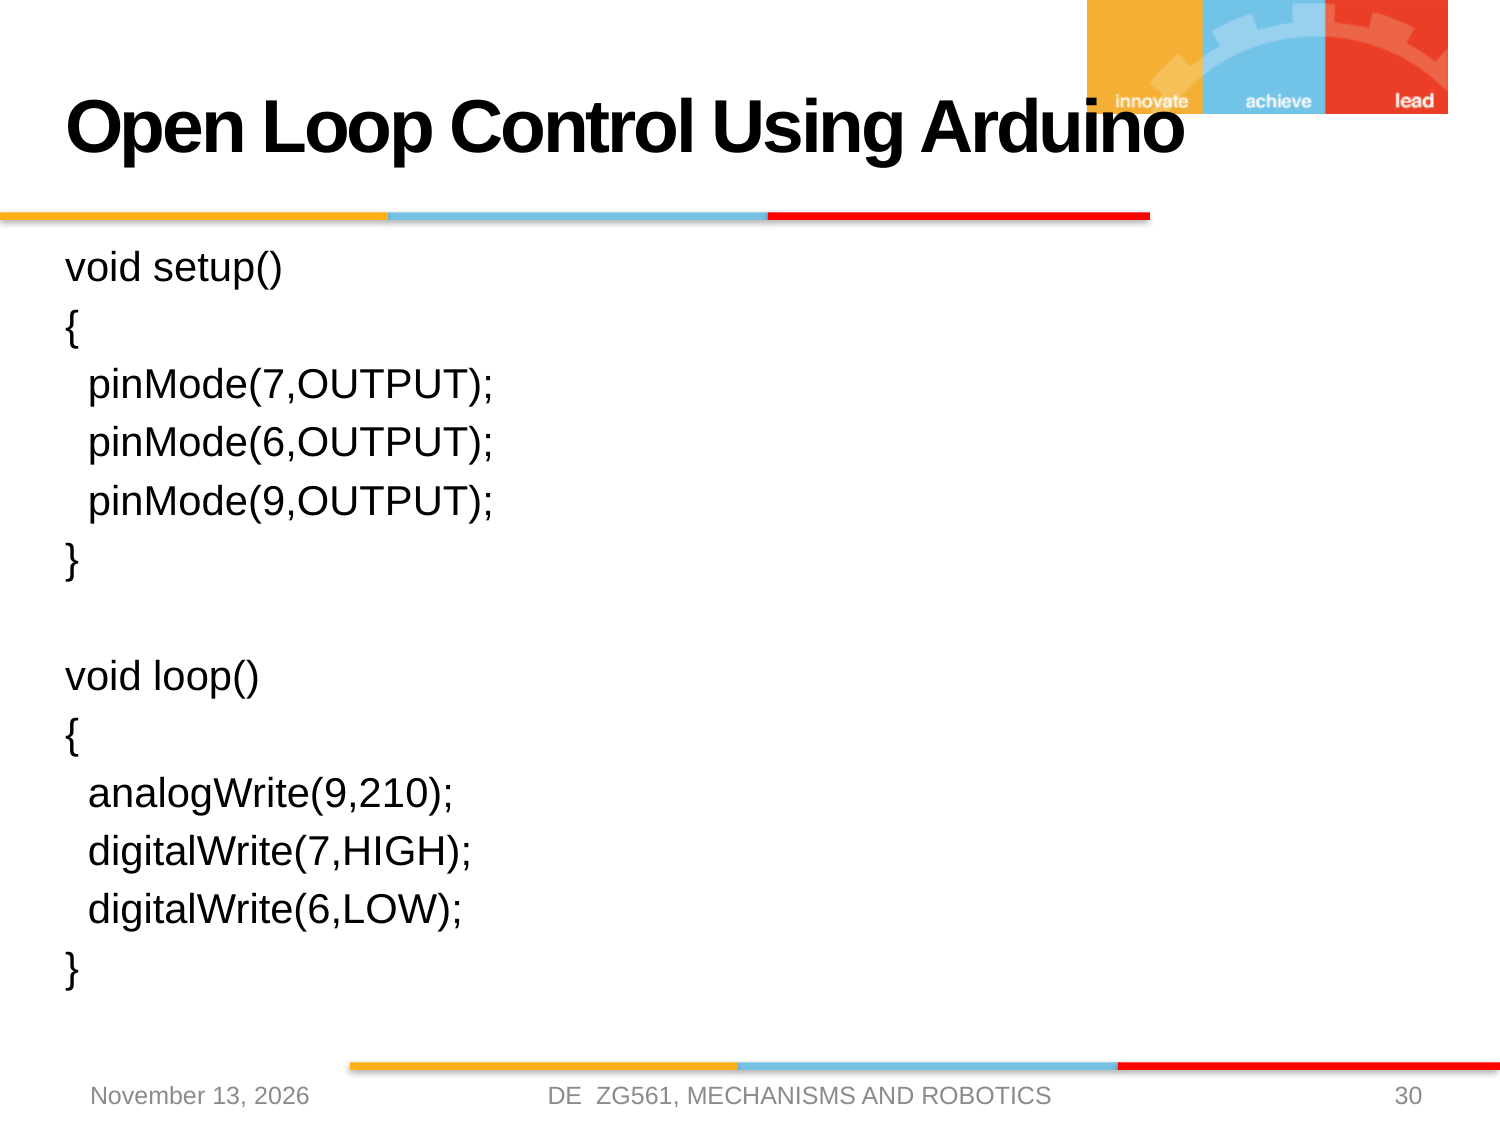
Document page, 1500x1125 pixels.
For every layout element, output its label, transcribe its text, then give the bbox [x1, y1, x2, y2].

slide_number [75, 1065, 425, 1125]
footer DE ZG561, MECHANISMS AND ROBOTICS [512, 1065, 1088, 1125]
slide_number 30 [1088, 1065, 1438, 1125]
title Open Loop Control Using Arduino [50, 45, 1448, 200]
list void setup() { pinMode(7,OUTPUT); pinMode(6,OUTPUT); pinMode(9,OUTPUT); } void loop() { analogWrite(9,210); digitalWrite(7,HIGH); digitalWrite(6,LOW); } [50, 232, 1448, 1063]
picture [1087, 0, 1448, 45]
